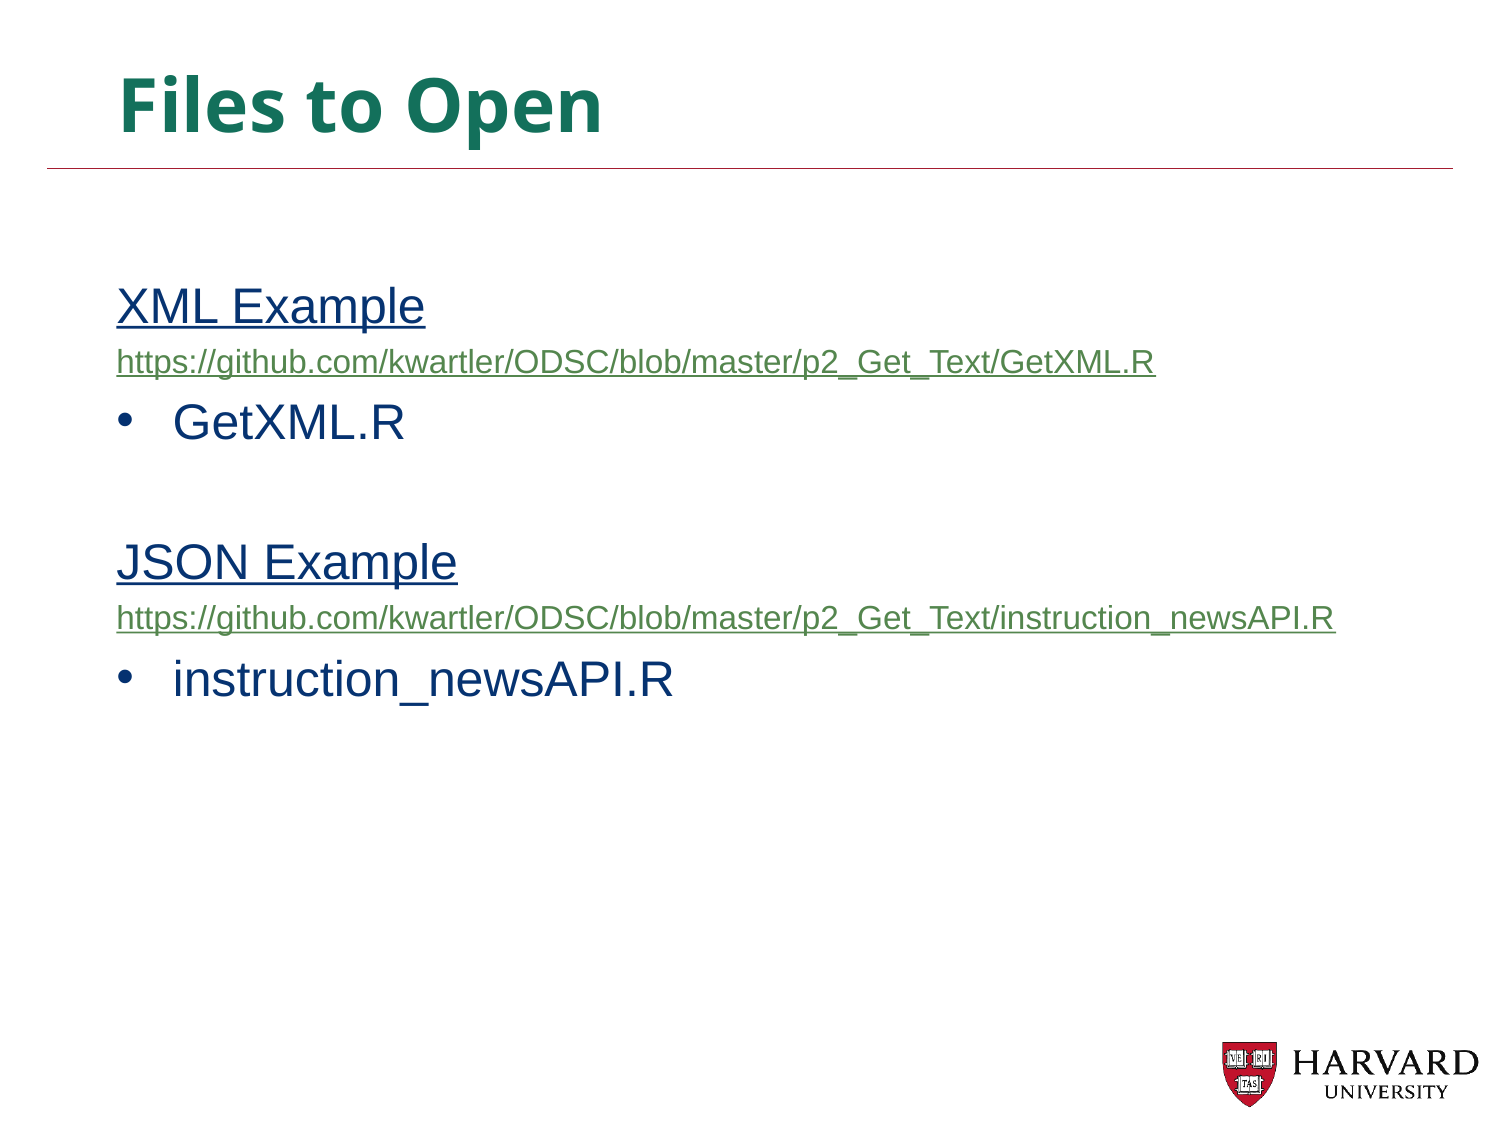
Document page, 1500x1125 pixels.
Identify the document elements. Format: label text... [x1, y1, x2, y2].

title Files to Open [103, 59, 1397, 157]
text_box XML Example https://github.com/kwartler/ODSC/blob/master/p2_Get_Text/GetXML.R GetXML.R JSON Example https://github.com/kwartler/ODSC/blob/master/p2_Get_Text/instruction_newsAPI.R instruction_newsAPI.R [101, 265, 1352, 714]
picture [1200, 1024, 1500, 1125]
